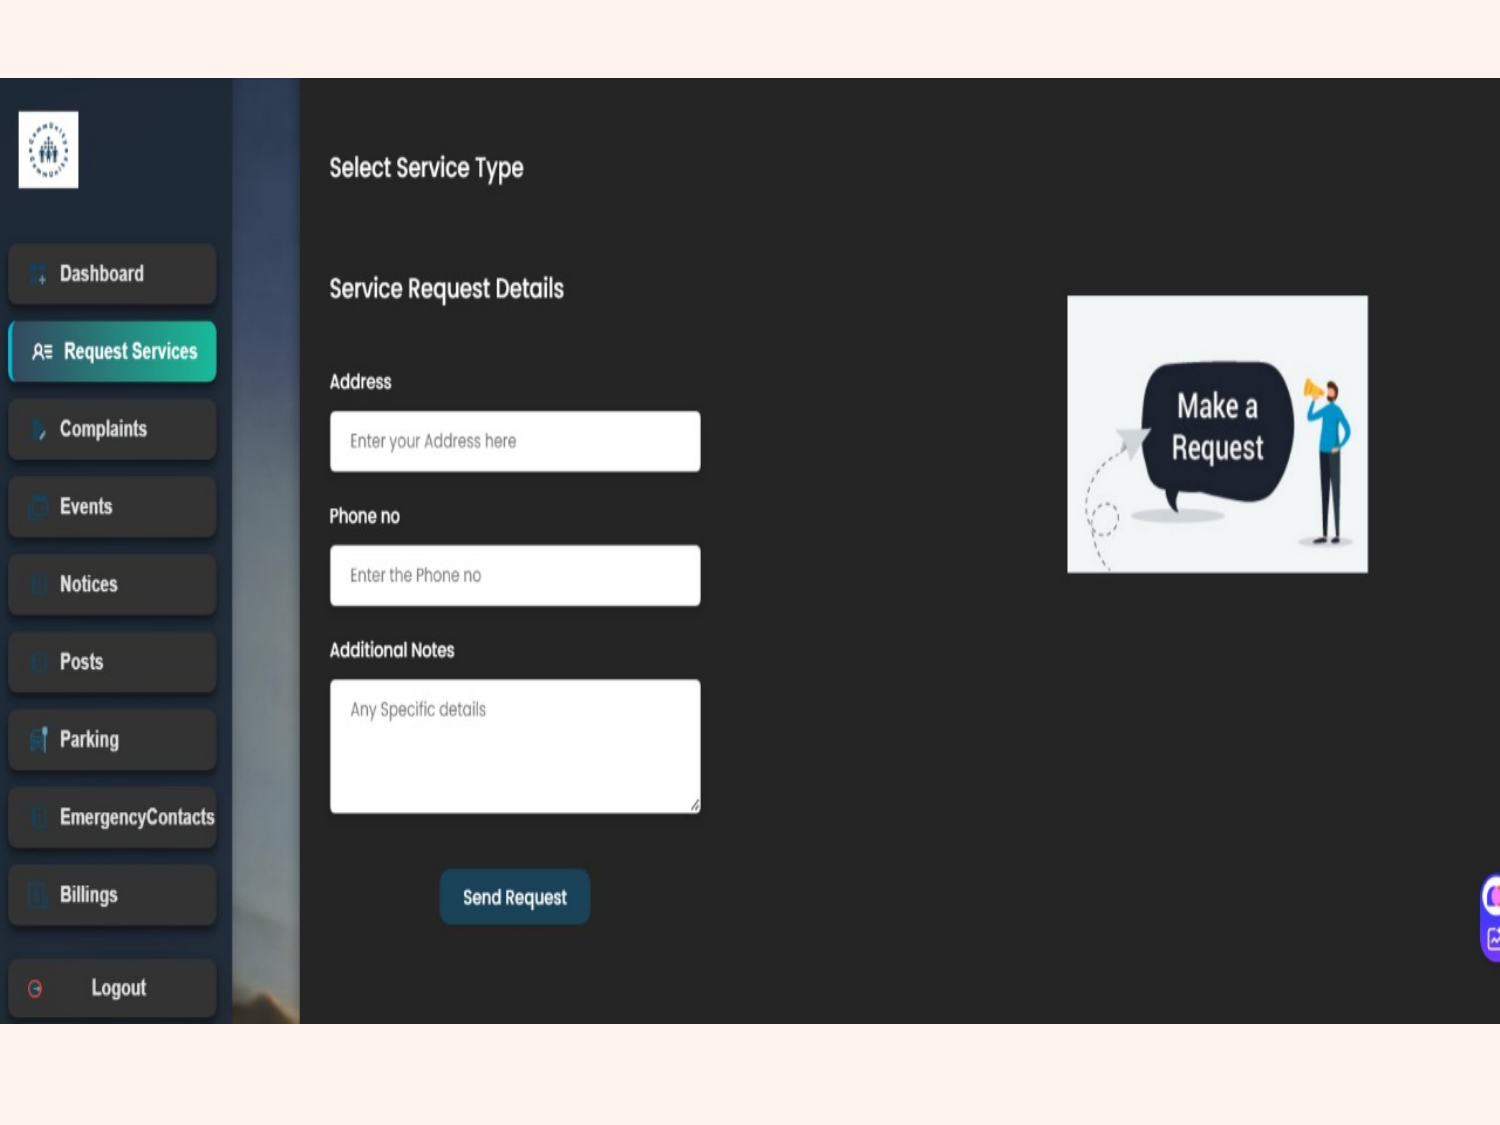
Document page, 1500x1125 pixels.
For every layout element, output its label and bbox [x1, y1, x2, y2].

picture [0, 77, 1500, 1024]
